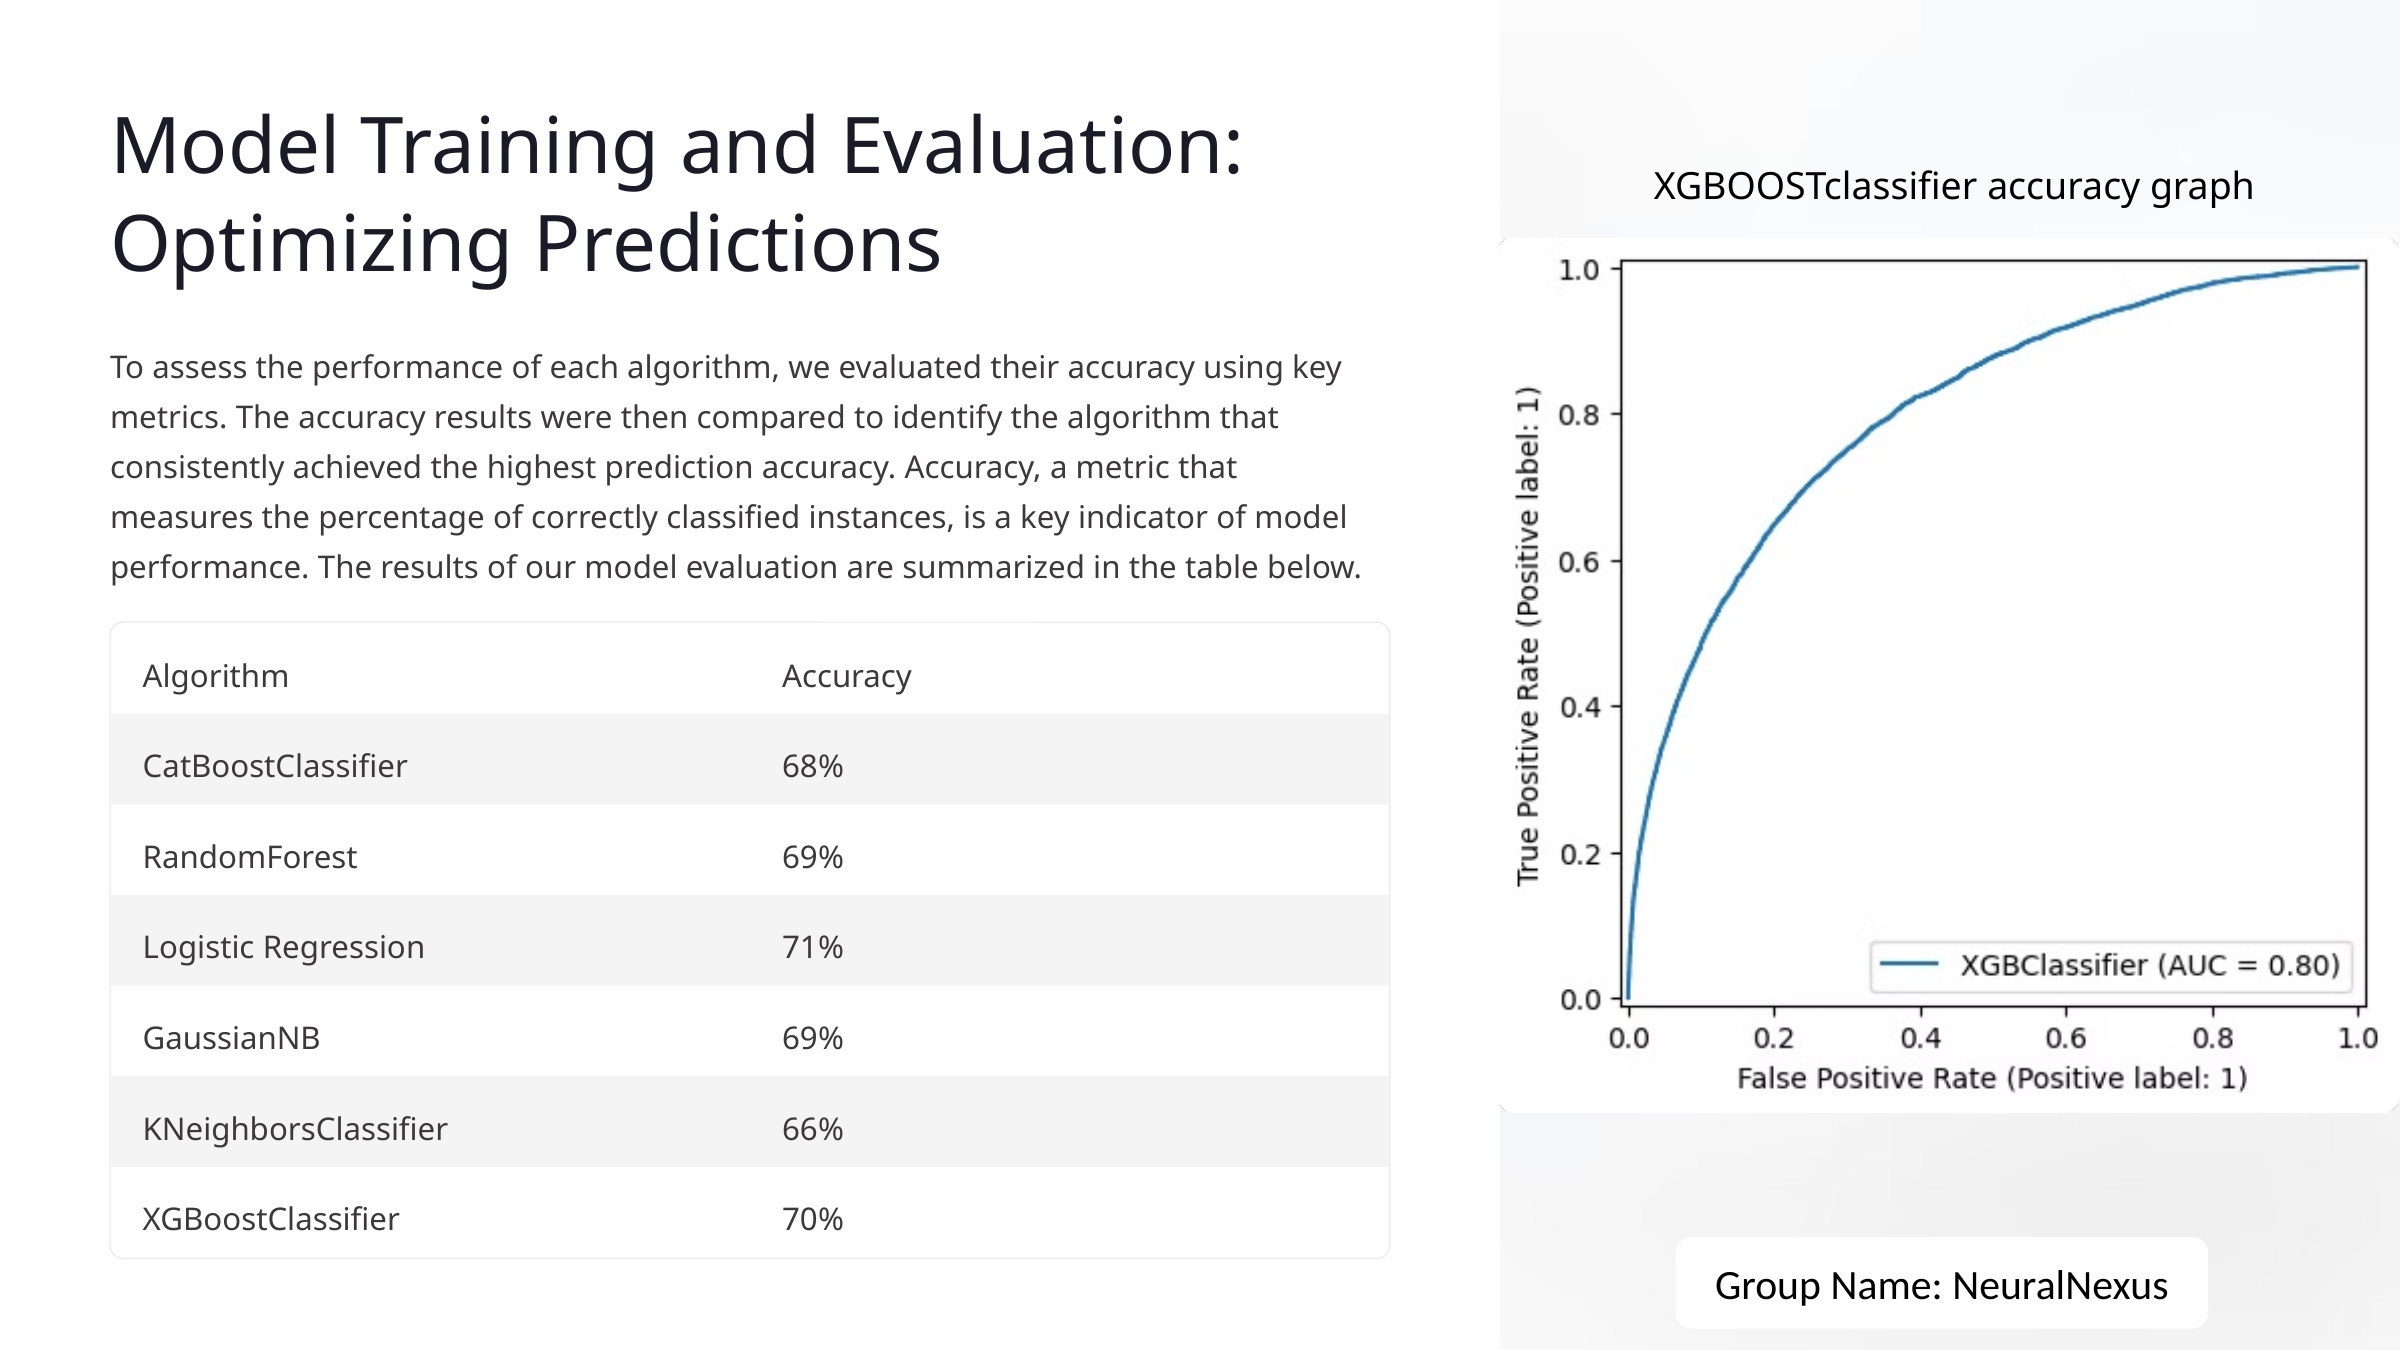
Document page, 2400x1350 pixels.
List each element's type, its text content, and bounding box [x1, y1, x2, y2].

text_box XGBoostClassifier [142, 1186, 718, 1238]
text_box [111, 804, 1389, 895]
text_box RandomForest [142, 824, 718, 875]
text_box [111, 1166, 1389, 1258]
text_box CatBoostClassifier [142, 734, 718, 785]
text_box 66% [782, 1096, 1358, 1147]
text_box 71% [782, 915, 1358, 966]
text_box [111, 1076, 1389, 1166]
text_box [111, 713, 1389, 804]
text_box GaussianNB [142, 1005, 718, 1057]
text_box KNeighborsClassifier [142, 1096, 718, 1147]
text_box 69% [782, 824, 1358, 875]
text_box [111, 623, 1389, 713]
text_box 70% [782, 1186, 1358, 1238]
text_box 68% [782, 734, 1358, 785]
text_box [111, 895, 1389, 985]
text_box Model Training and Evaluation: Optimizing Predictions [110, 91, 1390, 288]
text_box Algorithm [142, 643, 718, 694]
text_box 69% [782, 1005, 1358, 1057]
text_box Accuracy [782, 643, 1358, 694]
text_box [111, 985, 1389, 1076]
text_box To assess the performance of each algorithm, we evaluated their accuracy using key metrics. The accuracy results were then compared to identify the algorithm that consistently achieved the highest prediction accuracy. Accuracy, a metric that measures the percentage of correctly classified instances, is a key indicator of model performance. The results of our model evaluation are summarized in the table below. [110, 335, 1390, 587]
picture [1498, 0, 2400, 1350]
text_box Logistic Regression [142, 915, 718, 966]
